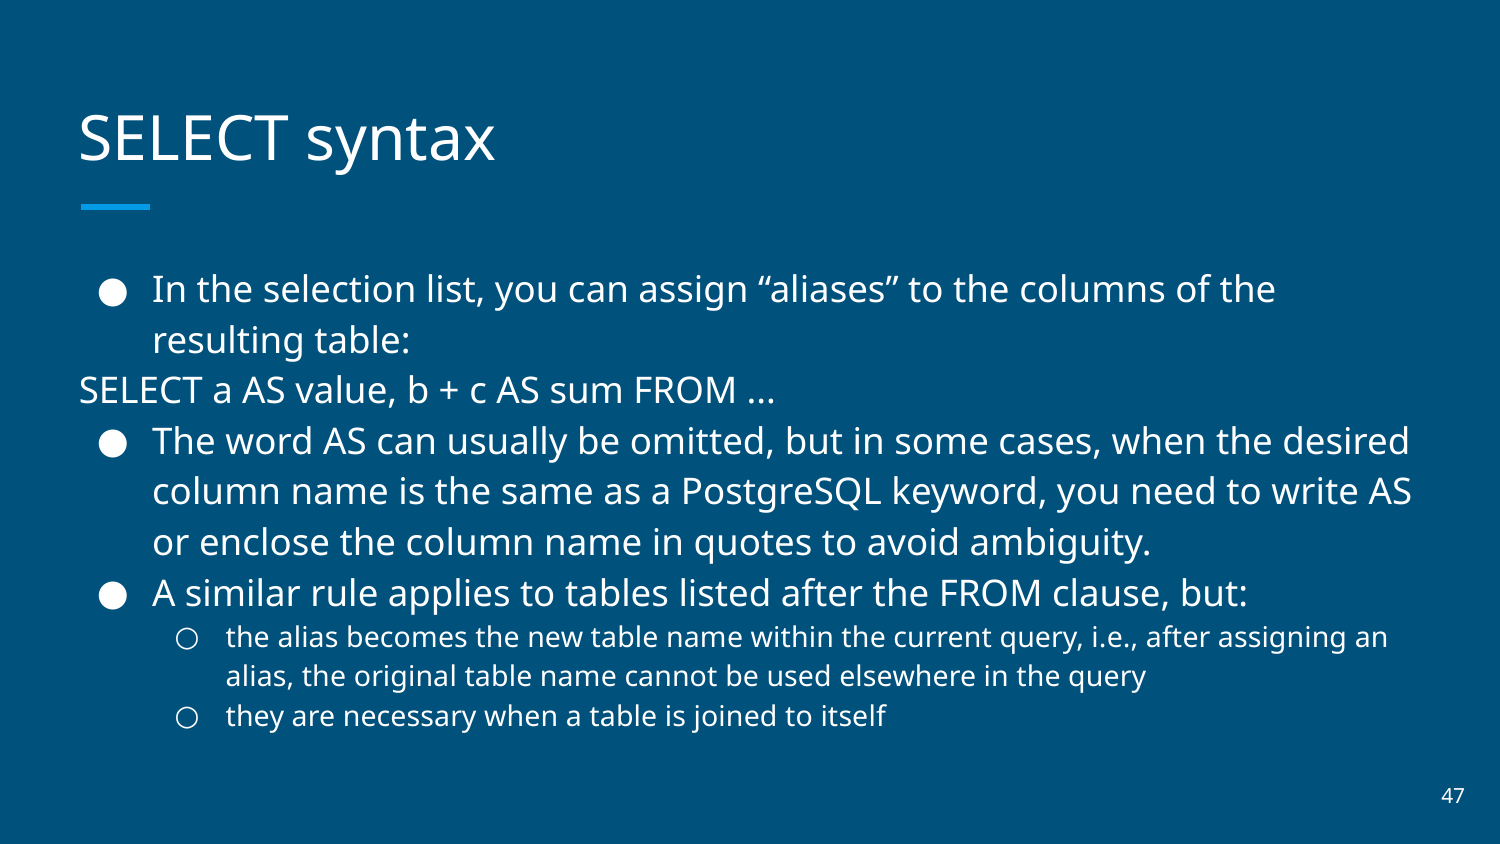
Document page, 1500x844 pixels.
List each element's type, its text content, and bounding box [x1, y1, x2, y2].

slide_number ‹#› [1389, 764, 1480, 830]
title SELECT syntax [63, 75, 1437, 188]
list In the selection list, you can assign “aliases” to the columns of the resulting table: SELECT a AS value, b + c AS sum FROM ... The word AS can usually be omitted, but in some cases, when the desired column name is the same as a PostgreSQL keyword, you need to write AS or enclose the column name in quotes to avoid ambiguity. A similar rule applies to tables listed after the FROM clause, but: the alias becomes the new table name within the current query, i.e., after assigning an alias, the original table name cannot be used elsewhere in the query they are necessary when a table is joined to itself [63, 244, 1437, 750]
